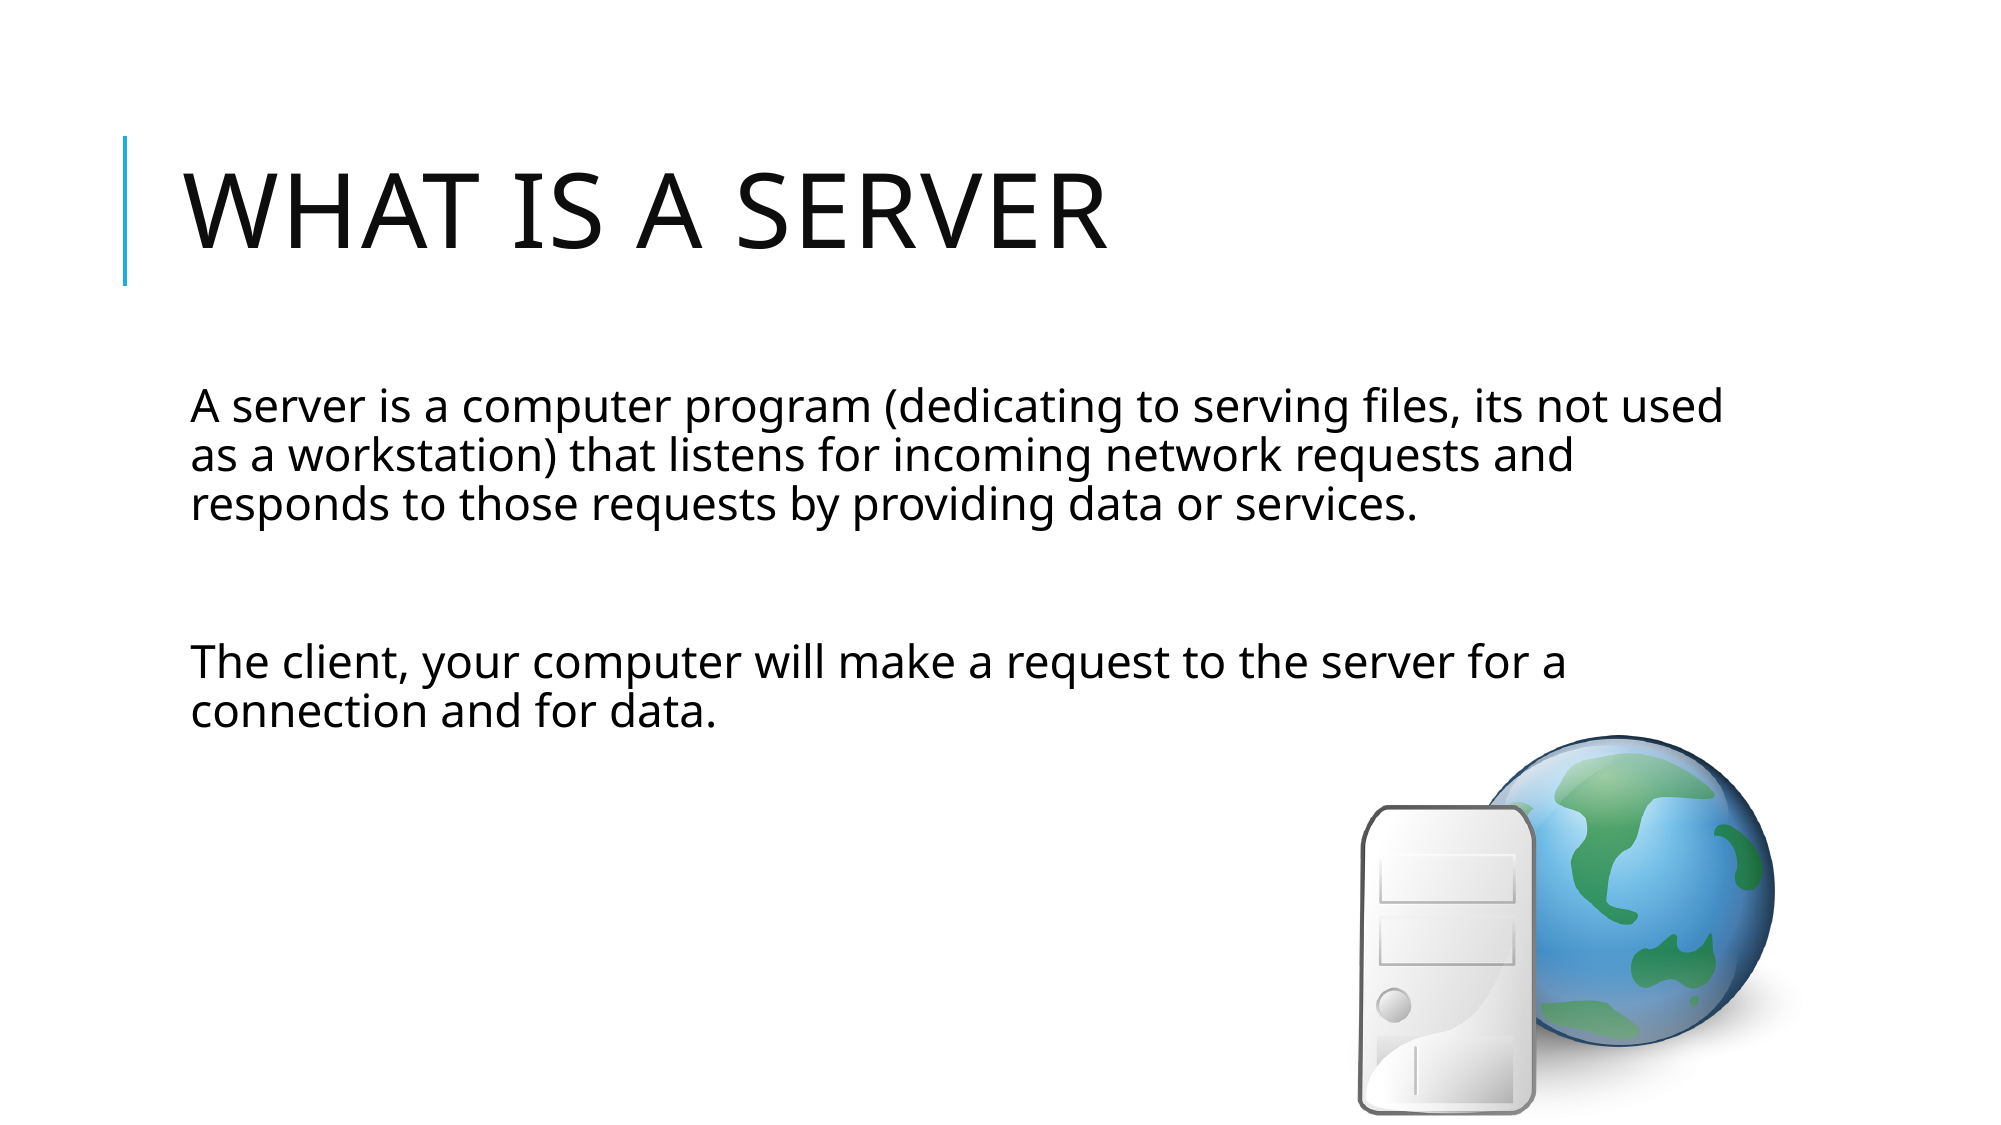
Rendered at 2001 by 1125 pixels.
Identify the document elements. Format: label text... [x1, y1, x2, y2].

list A server is a computer program (dedicating to serving files, its not used as a workstation) that listens for incoming network requests and responds to those requests by providing data or services. The client, your computer will make a request to the server for a connection and for data. [168, 375, 1763, 1035]
picture [1339, 735, 1810, 1125]
title What is a server [168, 96, 1763, 342]
